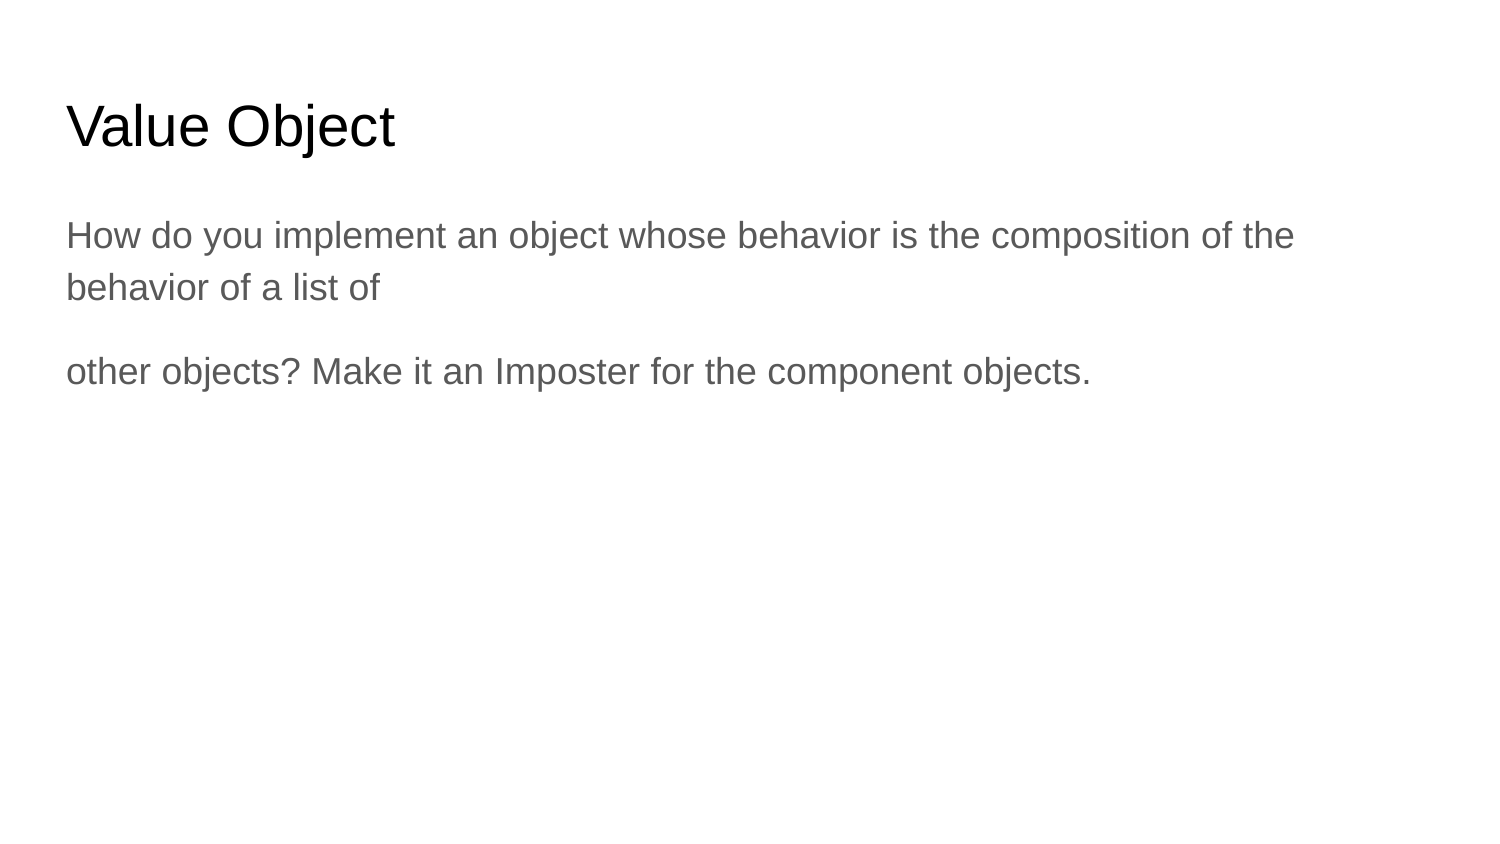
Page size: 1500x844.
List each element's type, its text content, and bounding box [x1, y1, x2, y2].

title Value Object [51, 72, 1449, 167]
list How do you implement an object whose behavior is the composition of the behavior of a list of other objects? Make it an Imposter for the component objects. [51, 189, 1449, 750]
